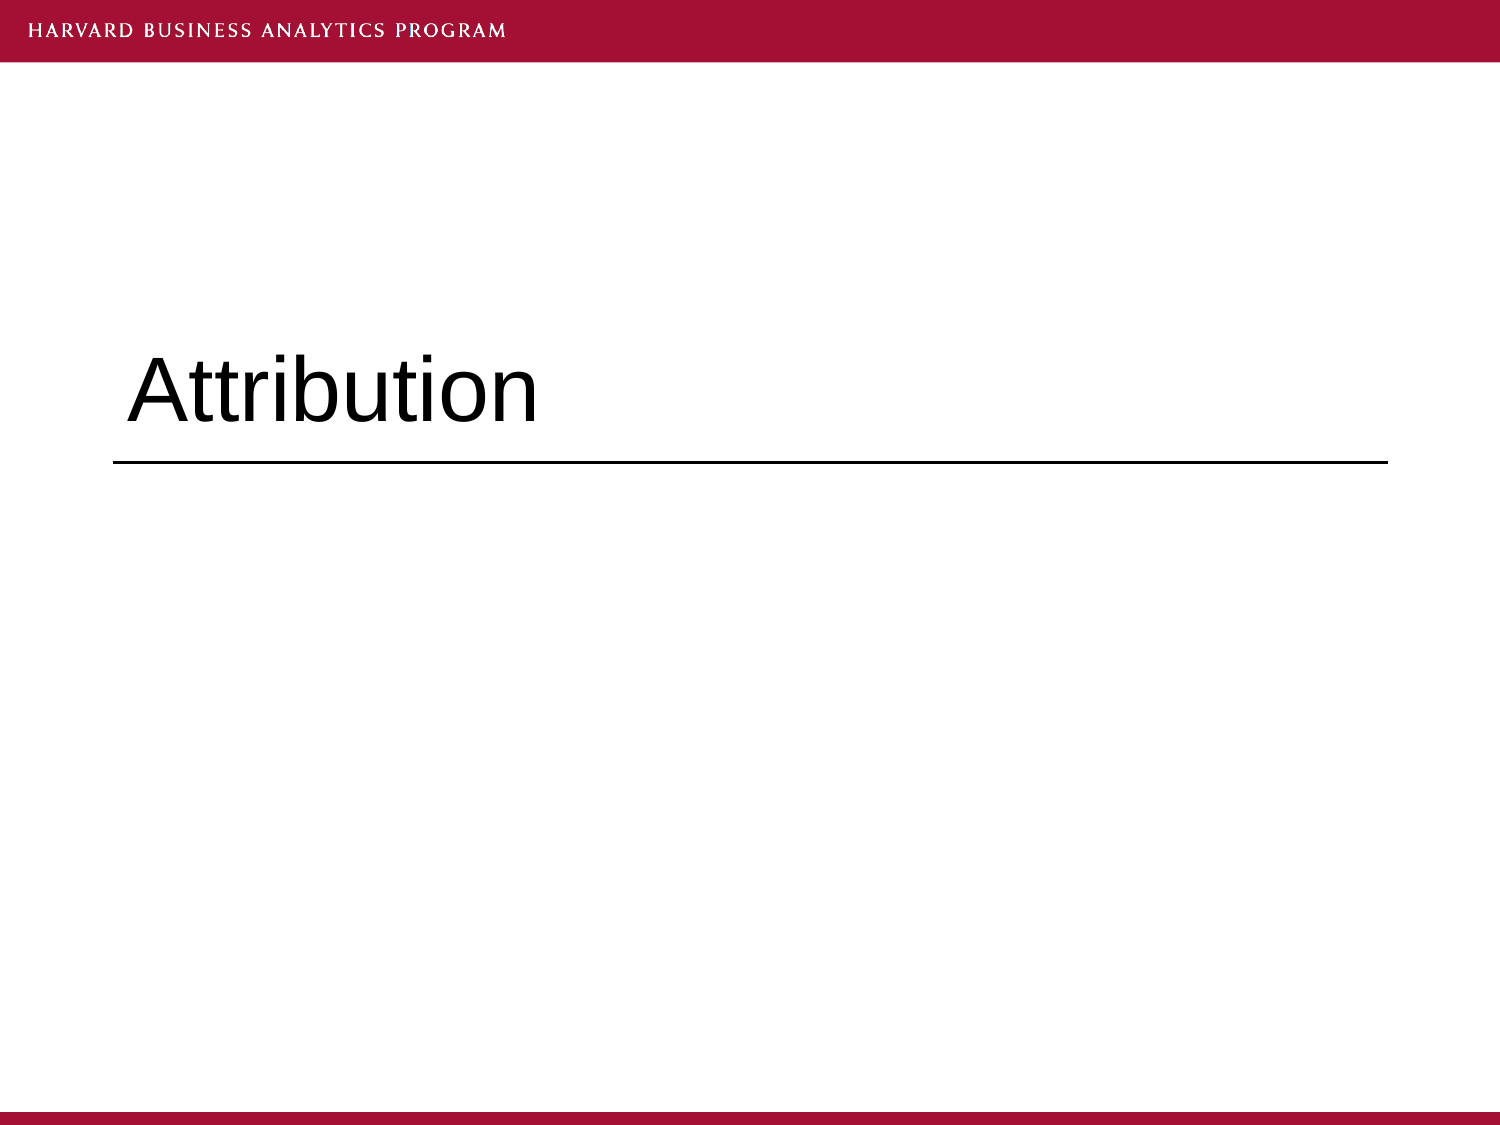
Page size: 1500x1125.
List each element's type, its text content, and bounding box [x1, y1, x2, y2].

title Attribution [112, 299, 1388, 448]
picture [0, 3, 538, 60]
